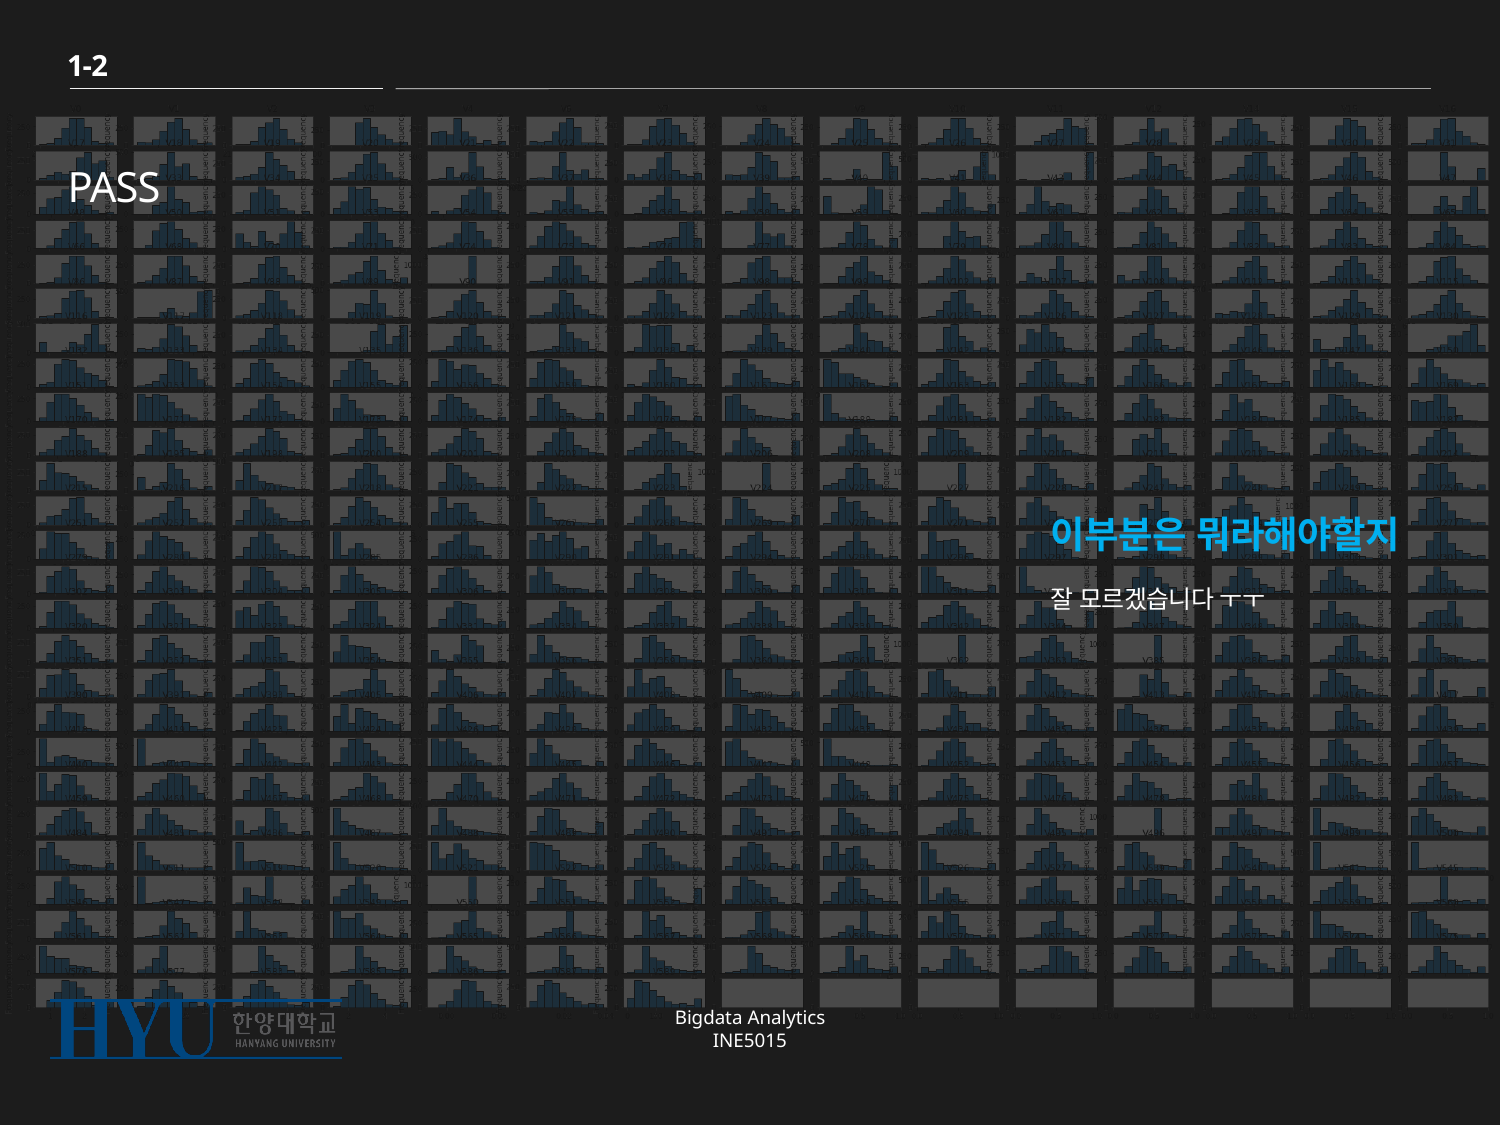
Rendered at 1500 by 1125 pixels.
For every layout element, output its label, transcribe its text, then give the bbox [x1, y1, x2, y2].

text_box 1-2 [52, 39, 123, 90]
picture [0, 99, 1500, 998]
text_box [1035, 503, 1500, 617]
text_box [0, 998, 1500, 1060]
